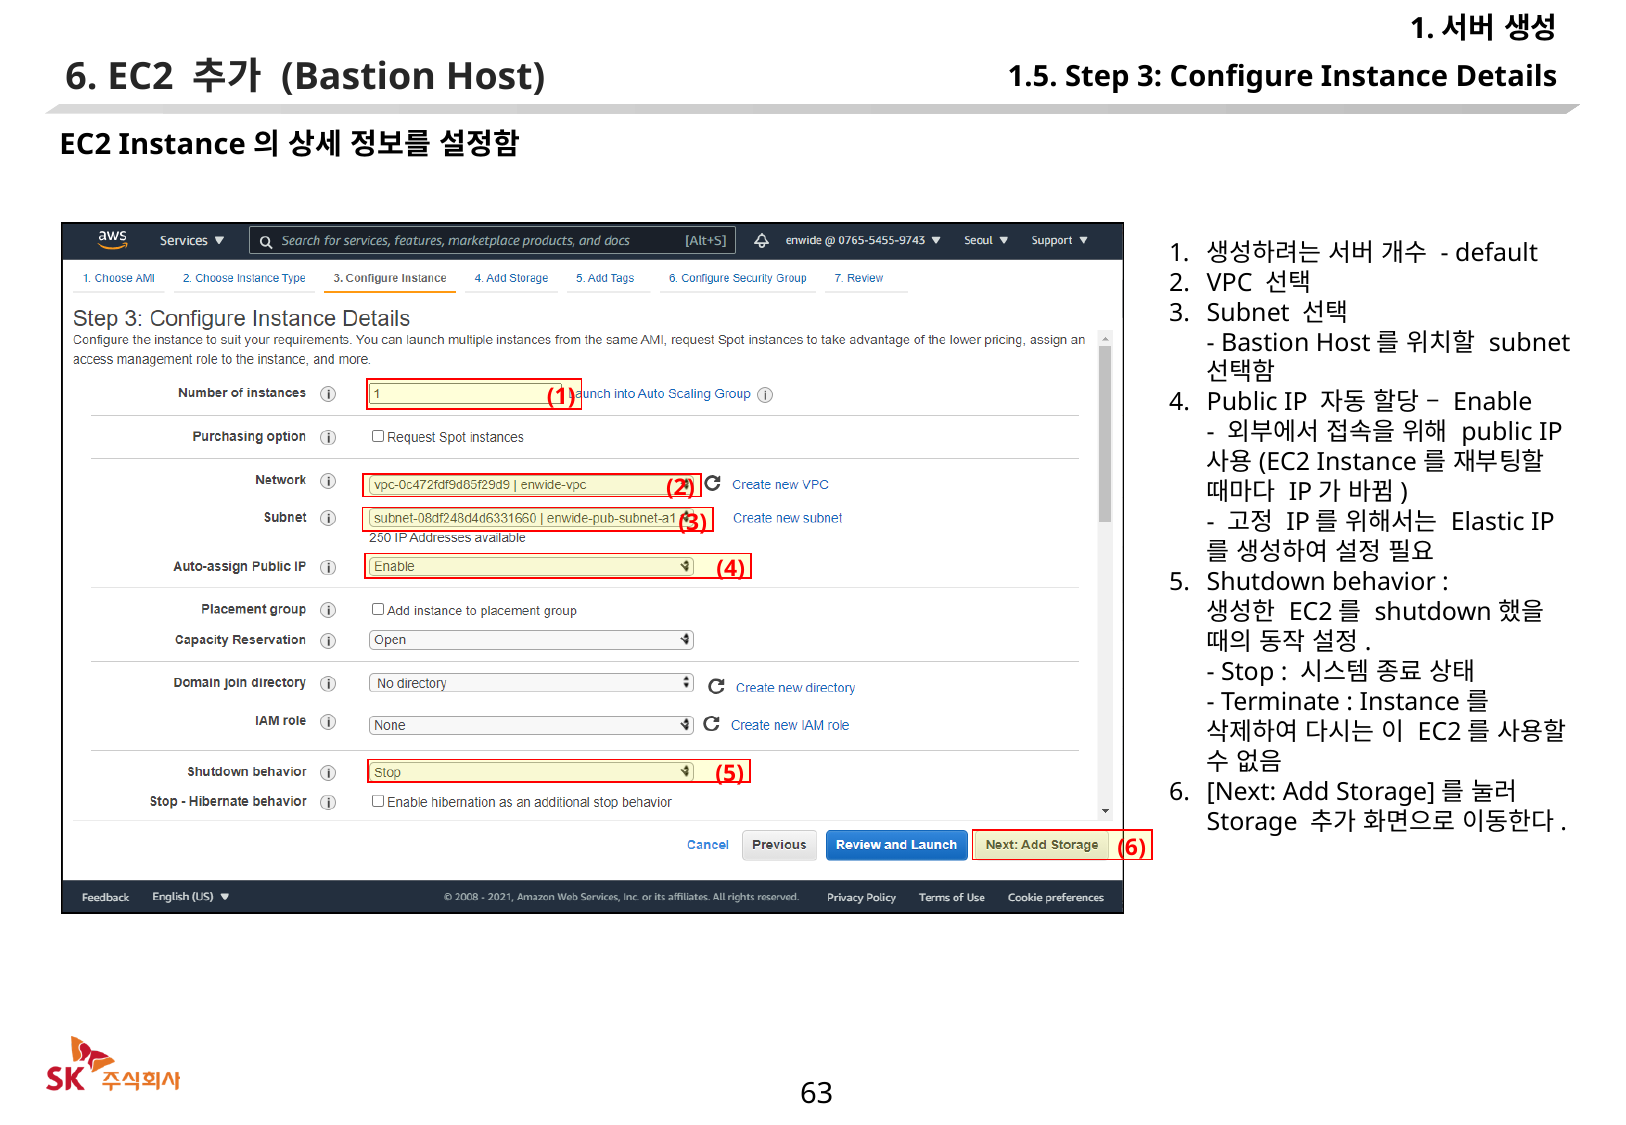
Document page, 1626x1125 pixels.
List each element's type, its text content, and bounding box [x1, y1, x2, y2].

text_box EC2 Instance의 상세 정보를 설정함 [44, 117, 1581, 247]
text_box 6. EC2 추가 (Bastion Host) [50, 49, 562, 105]
picture [62, 223, 1123, 913]
list 1.서버 생성 1.5. Step 3: Configure Instance Details [941, 0, 1569, 103]
text_box (6) [1127, 829, 1152, 860]
text_box 생성하려는 서버 개수 - default VPC 선택 Subnet 선택 - Bastion Host를 위치할 subnet 선택함 Public IP 자동 할당 – Enable - 외부에서 접속을 위해 public IP 사용(EC2 Instance를 재부팅할 때마다 IP가 바뀜) - 고정 IP를 위해서는 Elastic IP를 생성하여 설정 필요 Shutdown behavior : 생성한 EC2를 shutdown했을 때의 동작 설정. - Stop : 시스템 종료 상태 - Terminate : Instance를 삭제하여 다시는 이 EC2를 사용할 수 없음 [Next: Add Storage]를 눌러 Storage 추가 화면으로 이동한다. [1154, 228, 1597, 843]
picture [46, 1036, 180, 1094]
